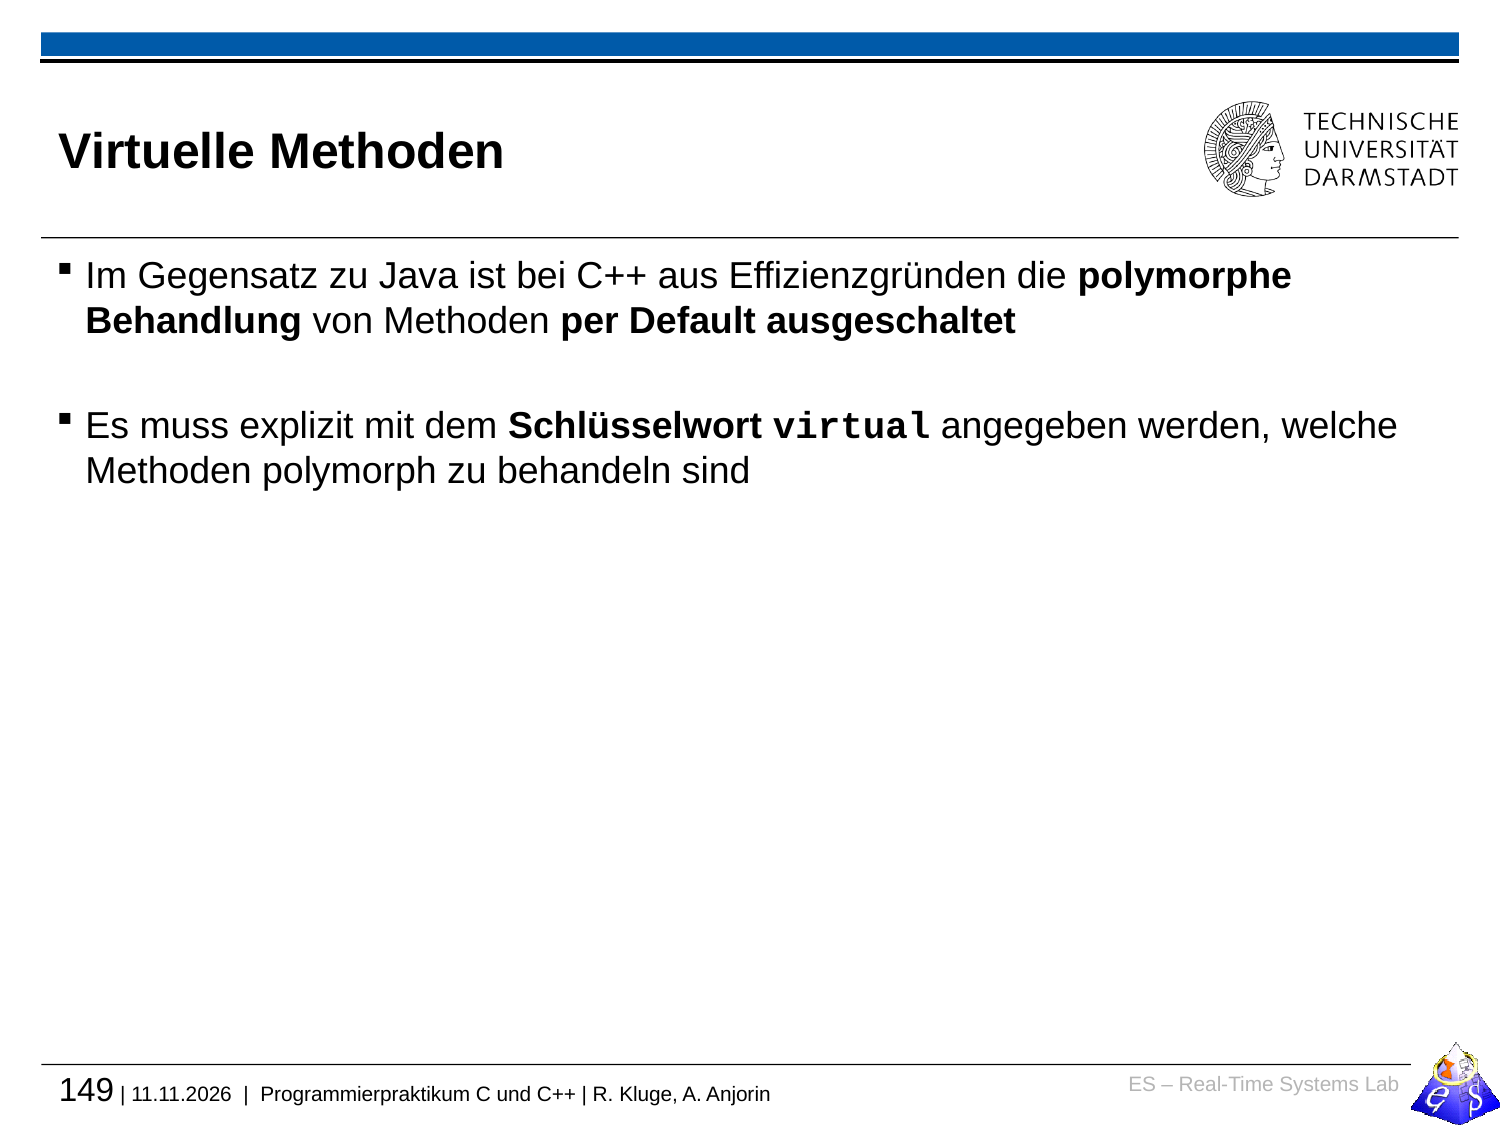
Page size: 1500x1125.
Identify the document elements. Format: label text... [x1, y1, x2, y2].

title Virtuelle Methoden [58, 80, 1187, 218]
picture [1411, 1041, 1500, 1125]
picture [1187, 84, 1483, 214]
list Im Gegensatz zu Java ist bei C++ aus Effizienzgründen die polymorphe Behandlung von Methoden per Default ausgeschaltet Es muss explizit mit dem Schlüsselwort virtual angegeben werden, welche Methoden polymorph zu behandeln sind [41, 243, 1459, 1059]
